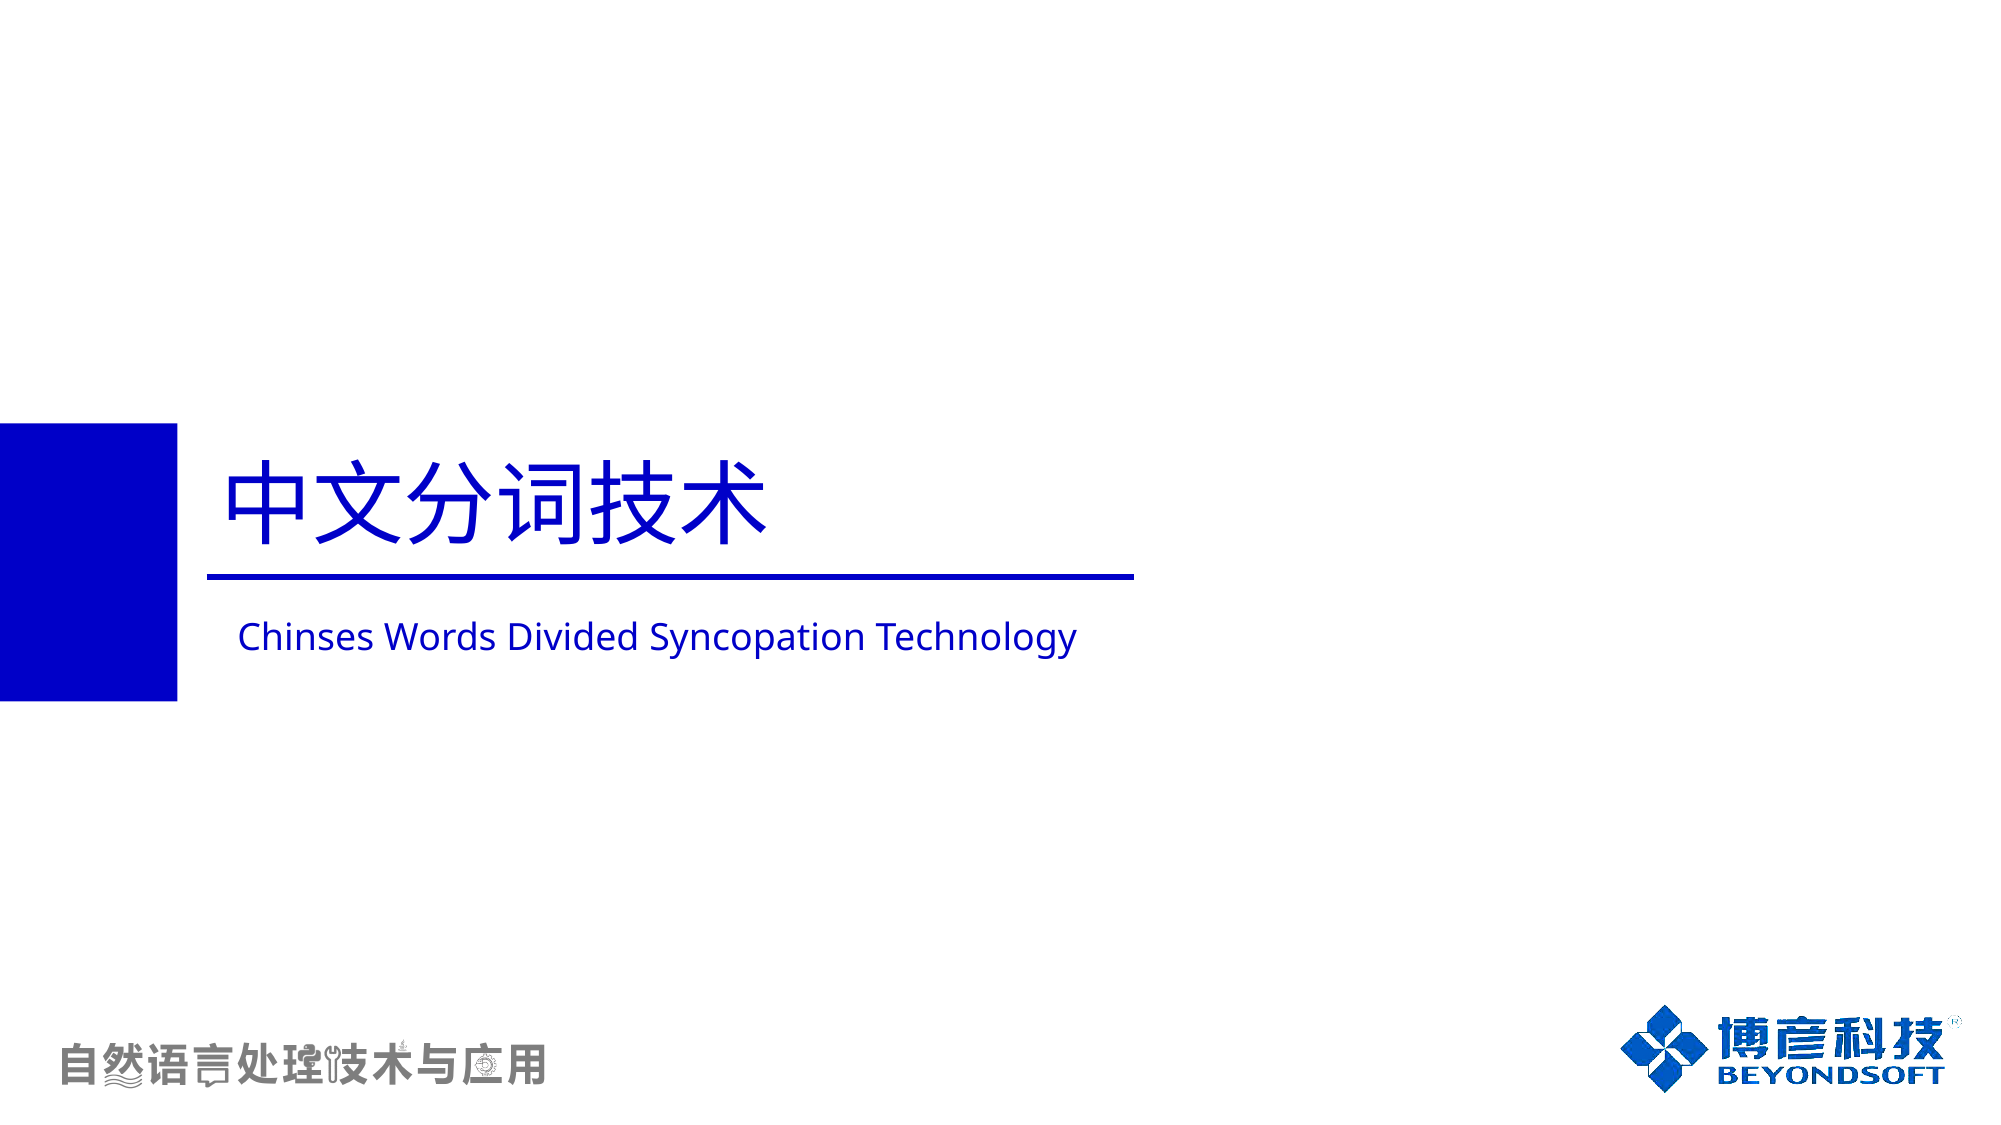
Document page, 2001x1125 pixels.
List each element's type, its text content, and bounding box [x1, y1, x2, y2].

text_box 中文分词技术 [205, 438, 786, 563]
text_box Chinses Words Divided Syncopation Technology [222, 605, 1093, 666]
text_box [0, 422, 178, 702]
picture [1529, 874, 2001, 1125]
